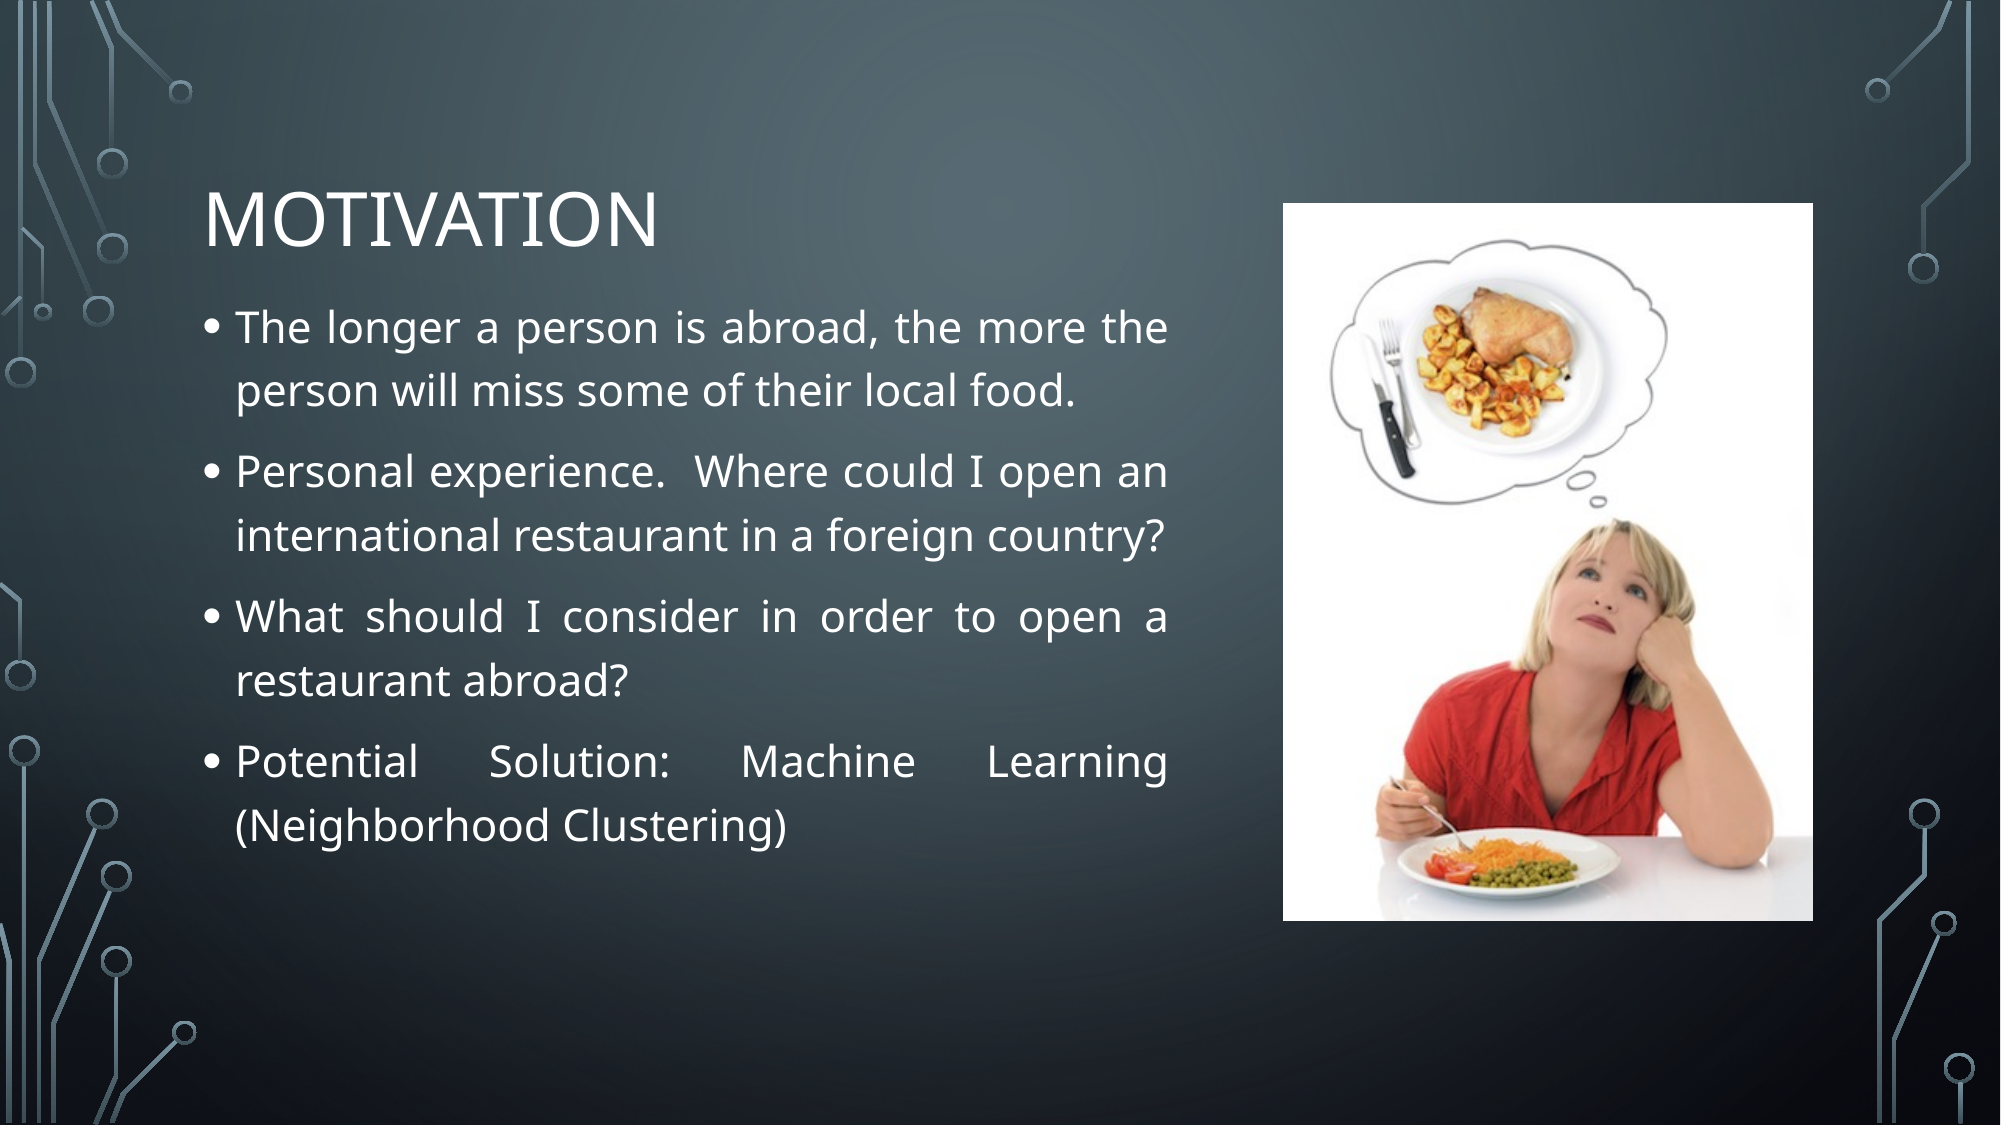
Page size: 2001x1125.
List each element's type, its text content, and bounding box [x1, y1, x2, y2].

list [1283, 203, 1813, 922]
title motivation [187, 101, 1813, 344]
